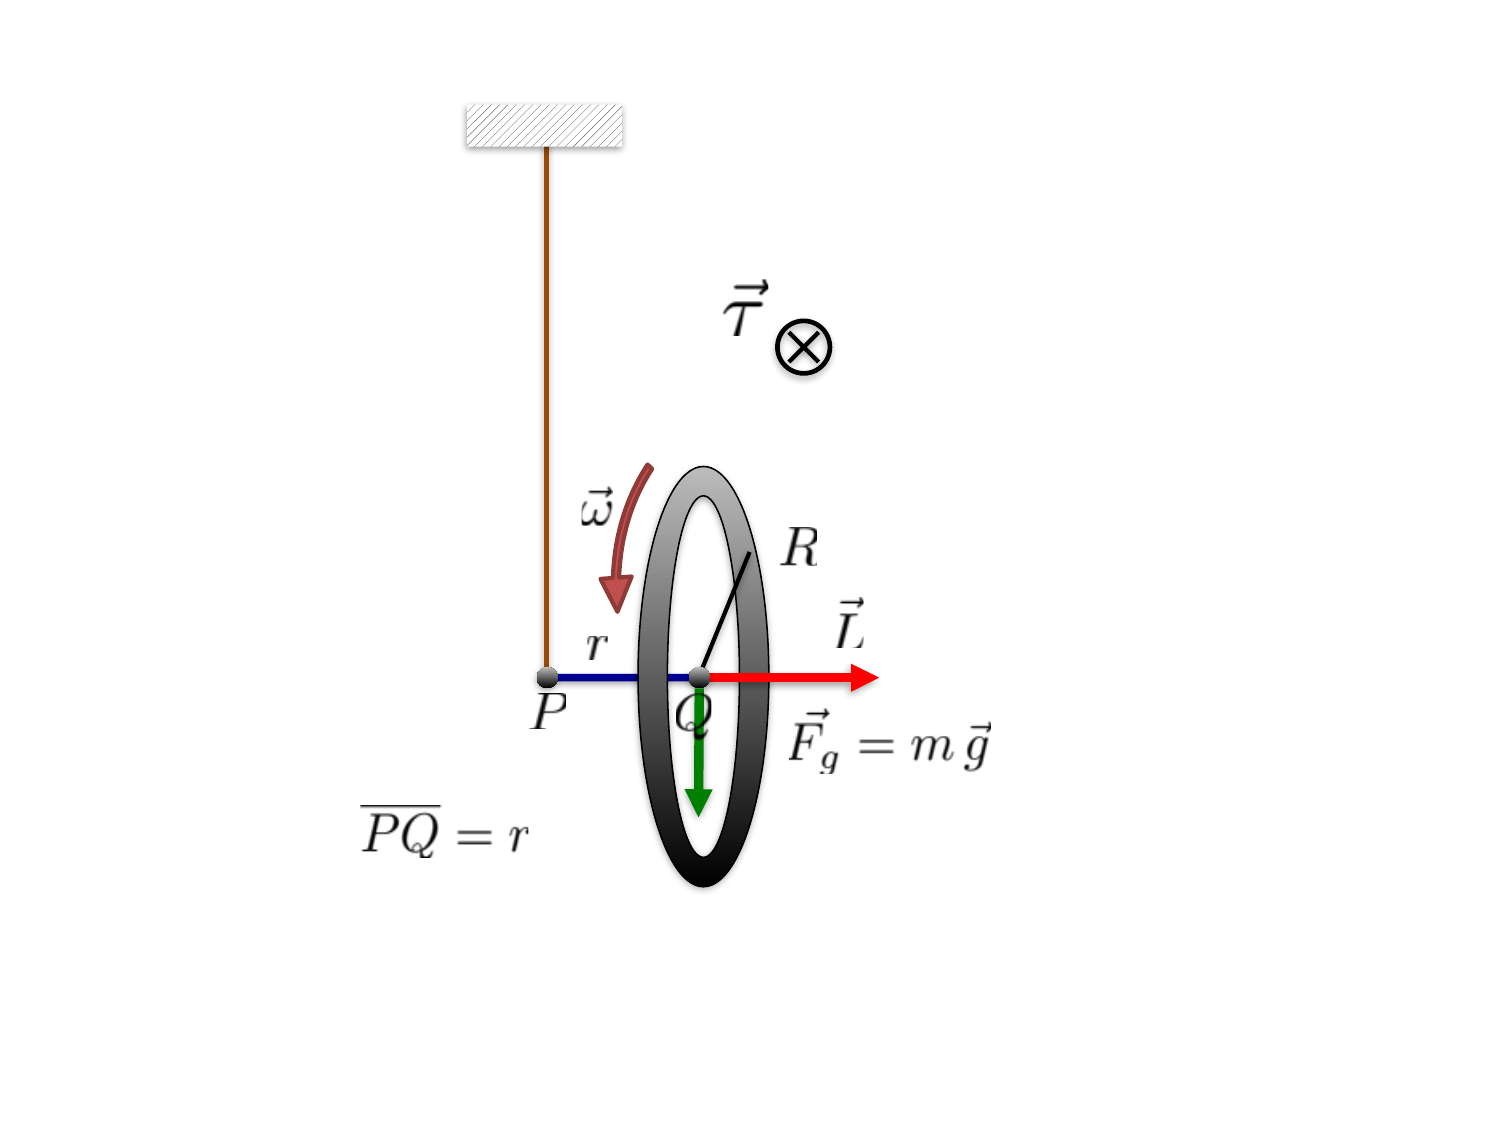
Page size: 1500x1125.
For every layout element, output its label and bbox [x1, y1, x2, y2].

text_box [777, 320, 831, 374]
picture [779, 527, 818, 566]
text_box [536, 667, 558, 689]
text_box [466, 104, 623, 147]
text_box [688, 669, 698, 688]
picture [581, 485, 614, 526]
picture [528, 692, 567, 729]
picture [788, 708, 992, 774]
picture [830, 597, 864, 649]
text_box [598, 462, 654, 614]
picture [722, 278, 769, 336]
text_box [560, 673, 632, 682]
text_box [698, 551, 750, 678]
text_box [673, 673, 686, 682]
picture [675, 692, 712, 742]
picture [359, 805, 529, 859]
picture [586, 636, 608, 660]
text_box [637, 465, 770, 888]
